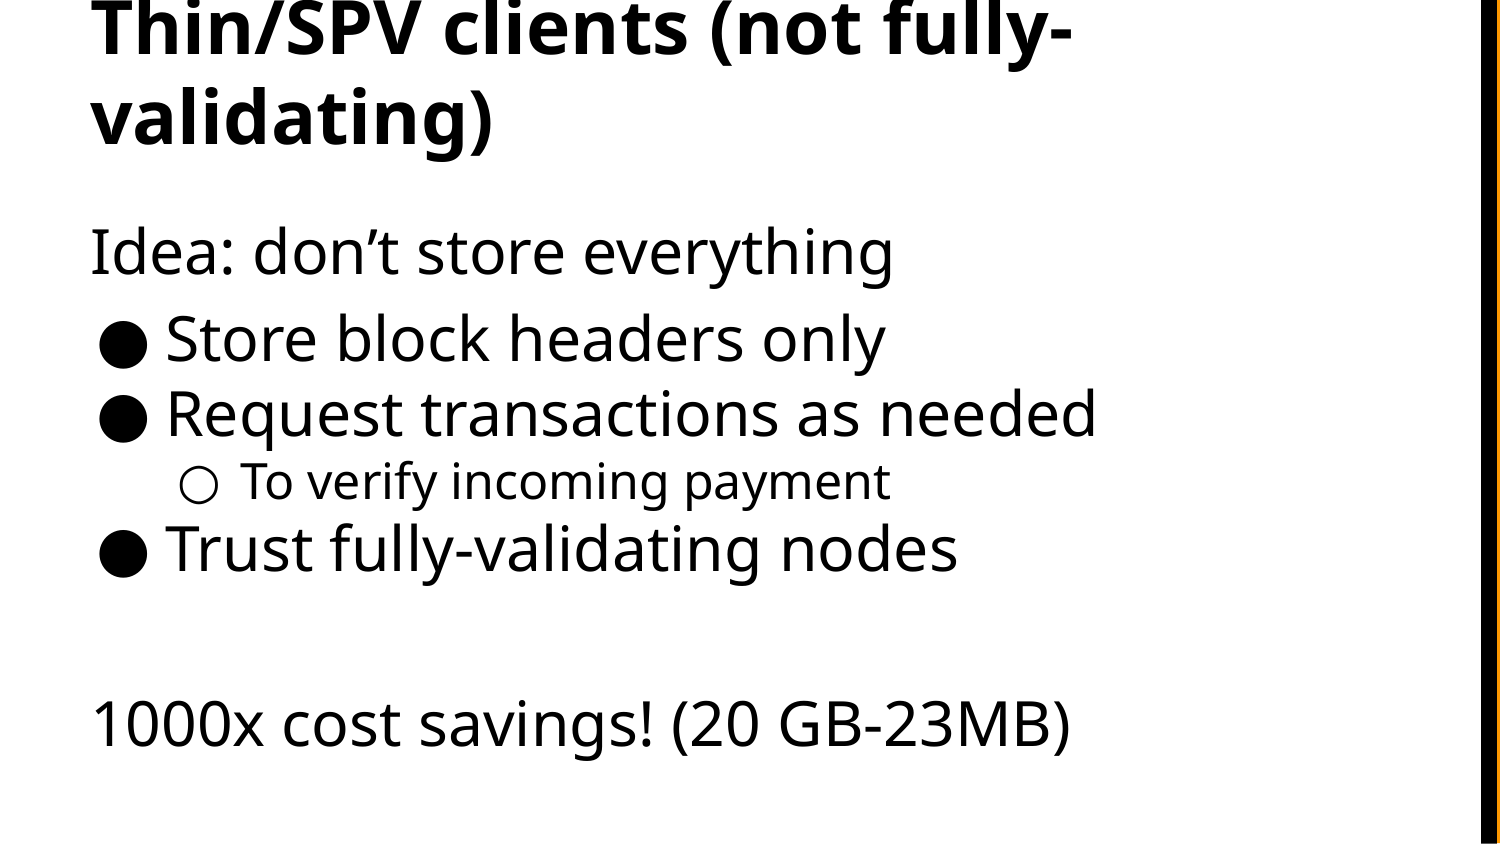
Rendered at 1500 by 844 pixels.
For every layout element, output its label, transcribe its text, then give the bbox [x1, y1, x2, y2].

title Thin/SPV clients (not fully-validating) [75, 33, 1425, 175]
list Idea: don’t store everything Store block headers only Request transactions as needed To verify incoming payment Trust fully-validating nodes 1000x cost savings! (20 GB-23MB) [75, 196, 1445, 770]
